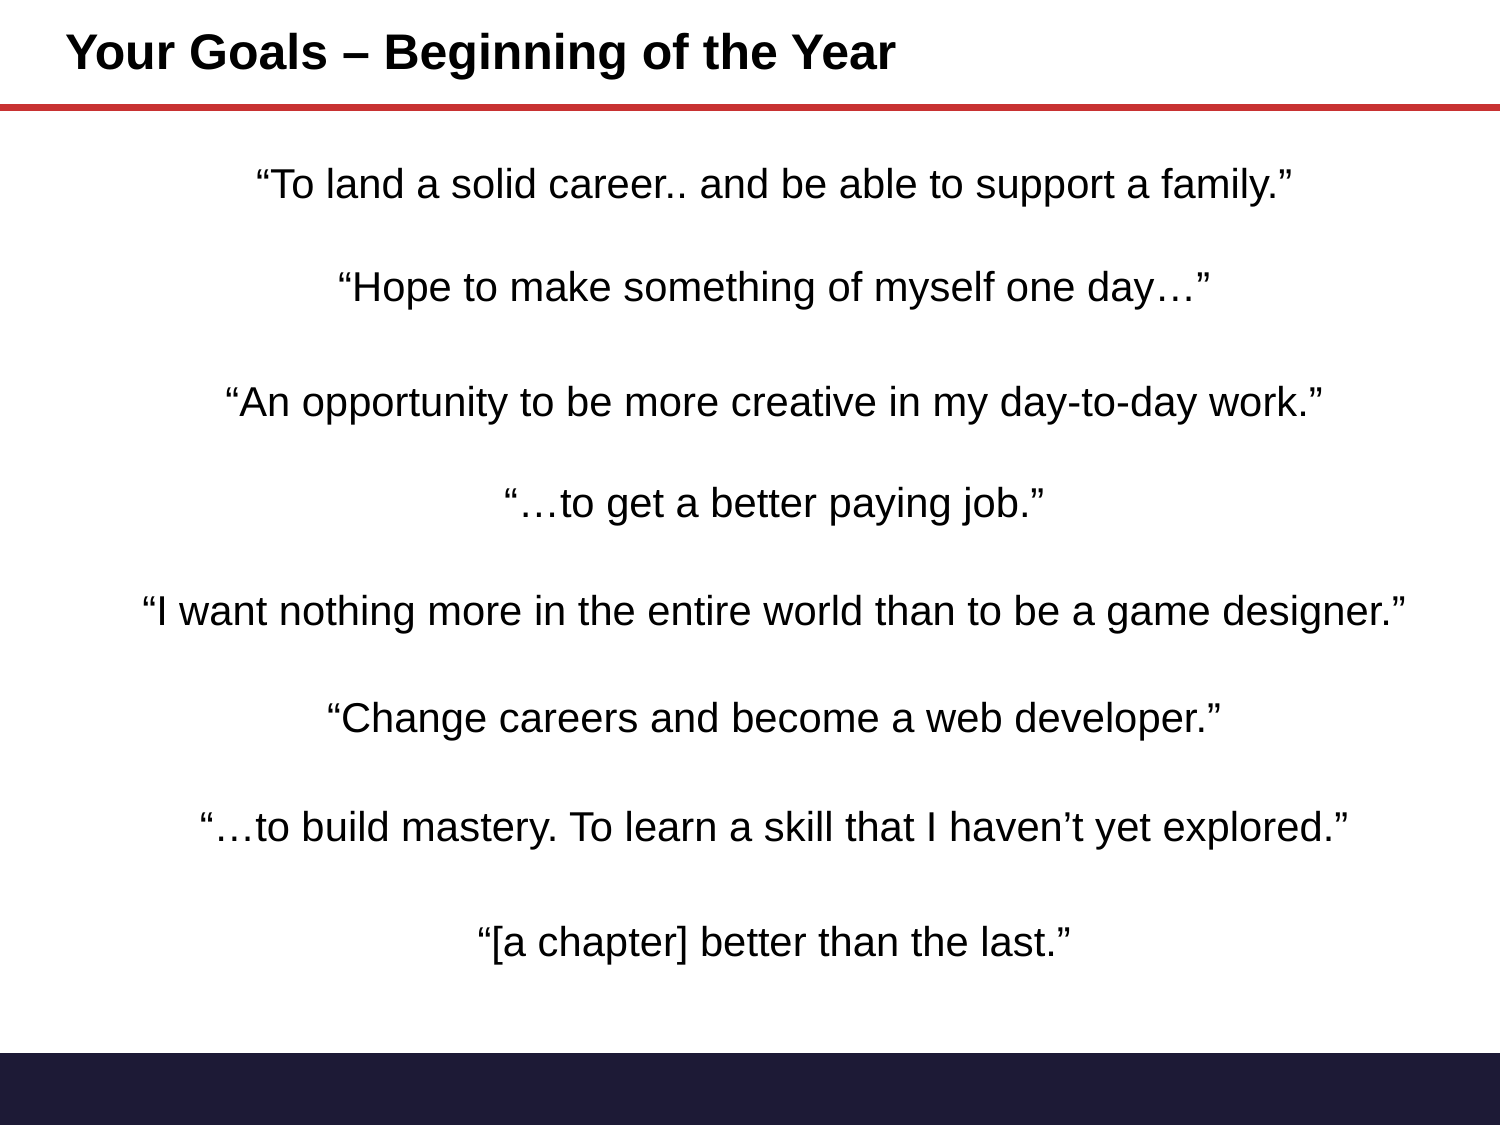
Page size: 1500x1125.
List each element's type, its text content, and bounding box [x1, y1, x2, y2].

text_box “Change careers and become a web developer.” [67, 676, 1444, 777]
title Your Goals – Beginning of the Year [50, 0, 948, 108]
text_box “Hope to make something of myself one day…” [96, 244, 1415, 345]
text_box “[a chapter] better than the last.” [67, 900, 1444, 1000]
text_box “I want nothing more in the entire world than to be a game designer.” [67, 568, 1444, 669]
text_box “…to get a better paying job.” [217, 460, 1295, 561]
text_box “…to build mastery. To learn a skill that I haven’t yet explored.” [67, 784, 1444, 885]
text_box “To land a solid career.. and be able to support a family.” [159, 141, 1353, 242]
text_box “An opportunity to be more creative in my day-to-day work.” [159, 360, 1353, 461]
